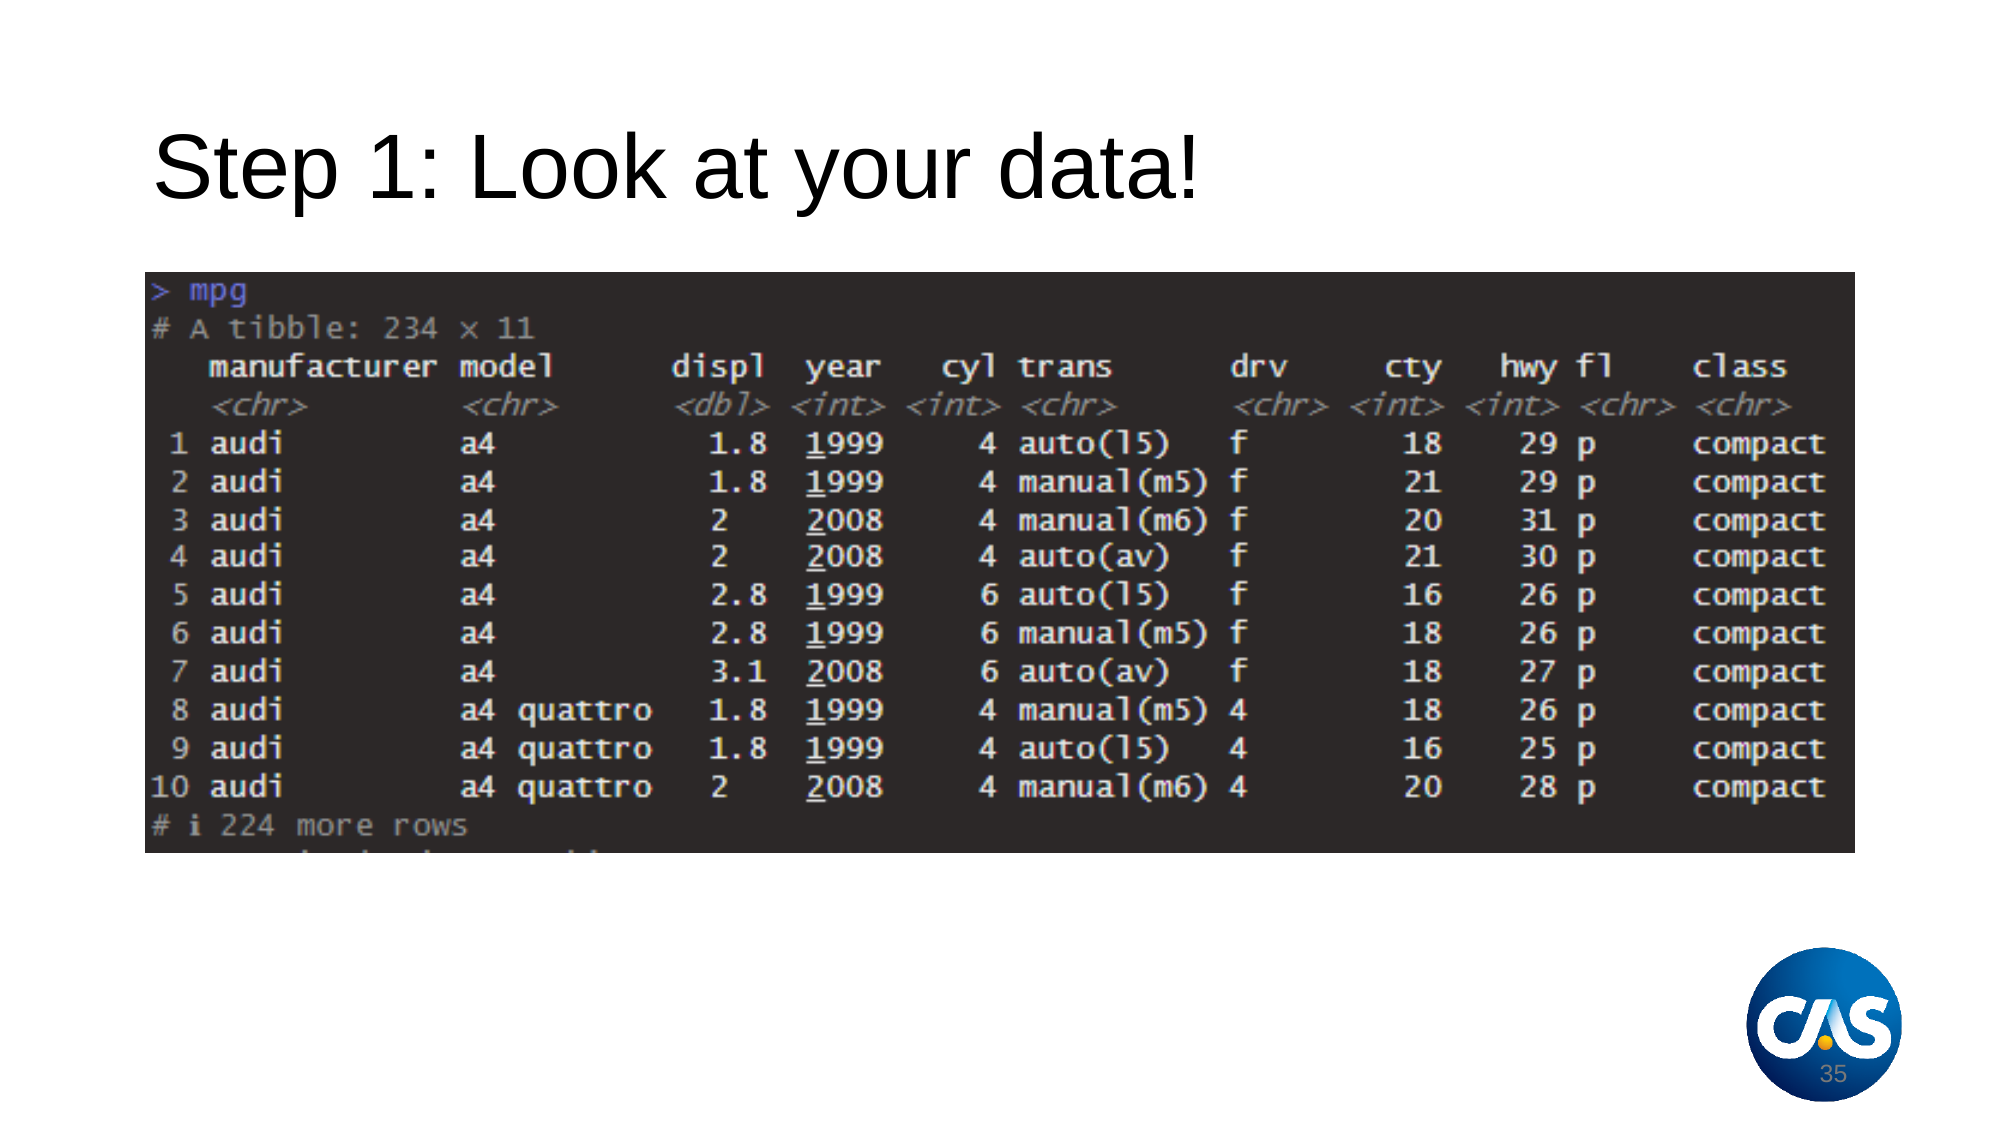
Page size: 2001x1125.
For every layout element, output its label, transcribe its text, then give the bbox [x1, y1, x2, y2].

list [144, 271, 1856, 854]
title Step 1: Look at your data! [137, 59, 1863, 278]
picture [1742, 943, 1906, 1106]
slide_number 35 [1412, 1042, 1863, 1103]
